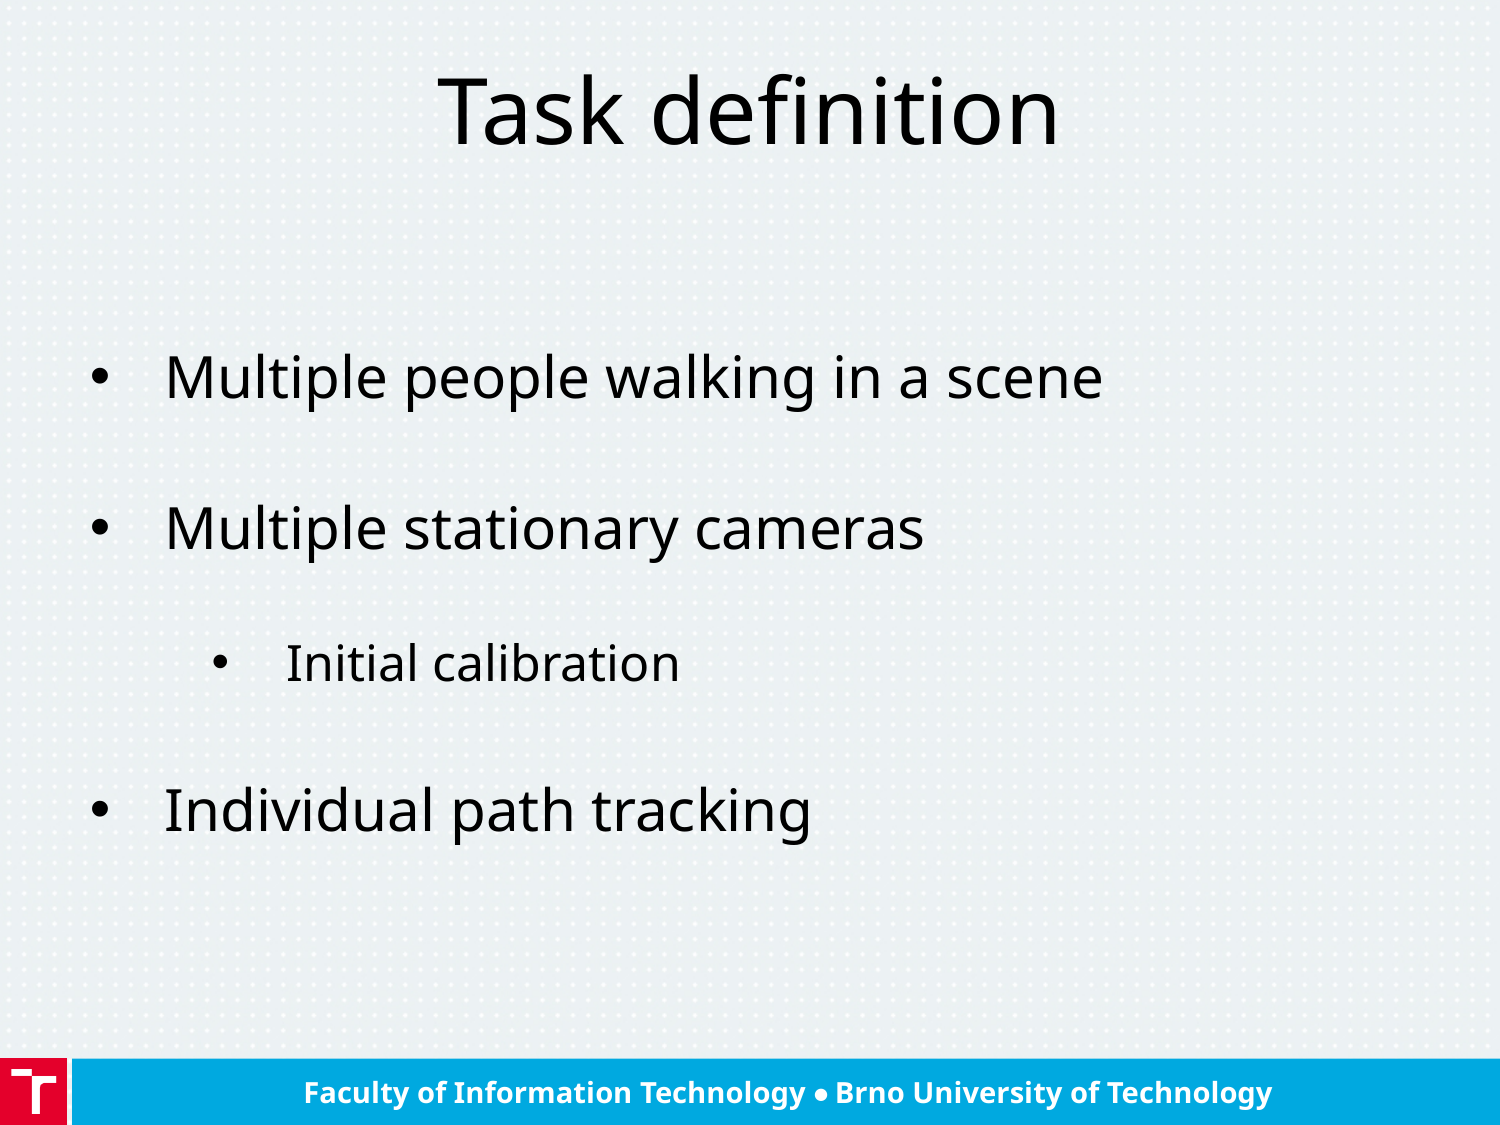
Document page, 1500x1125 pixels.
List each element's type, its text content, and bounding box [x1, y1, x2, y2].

list Multiple people walking in a scene Multiple stationary cameras Initial calibration Individual path tracking [75, 262, 1425, 1005]
picture [0, 0, 1500, 1125]
title Task definition [75, 45, 1425, 233]
